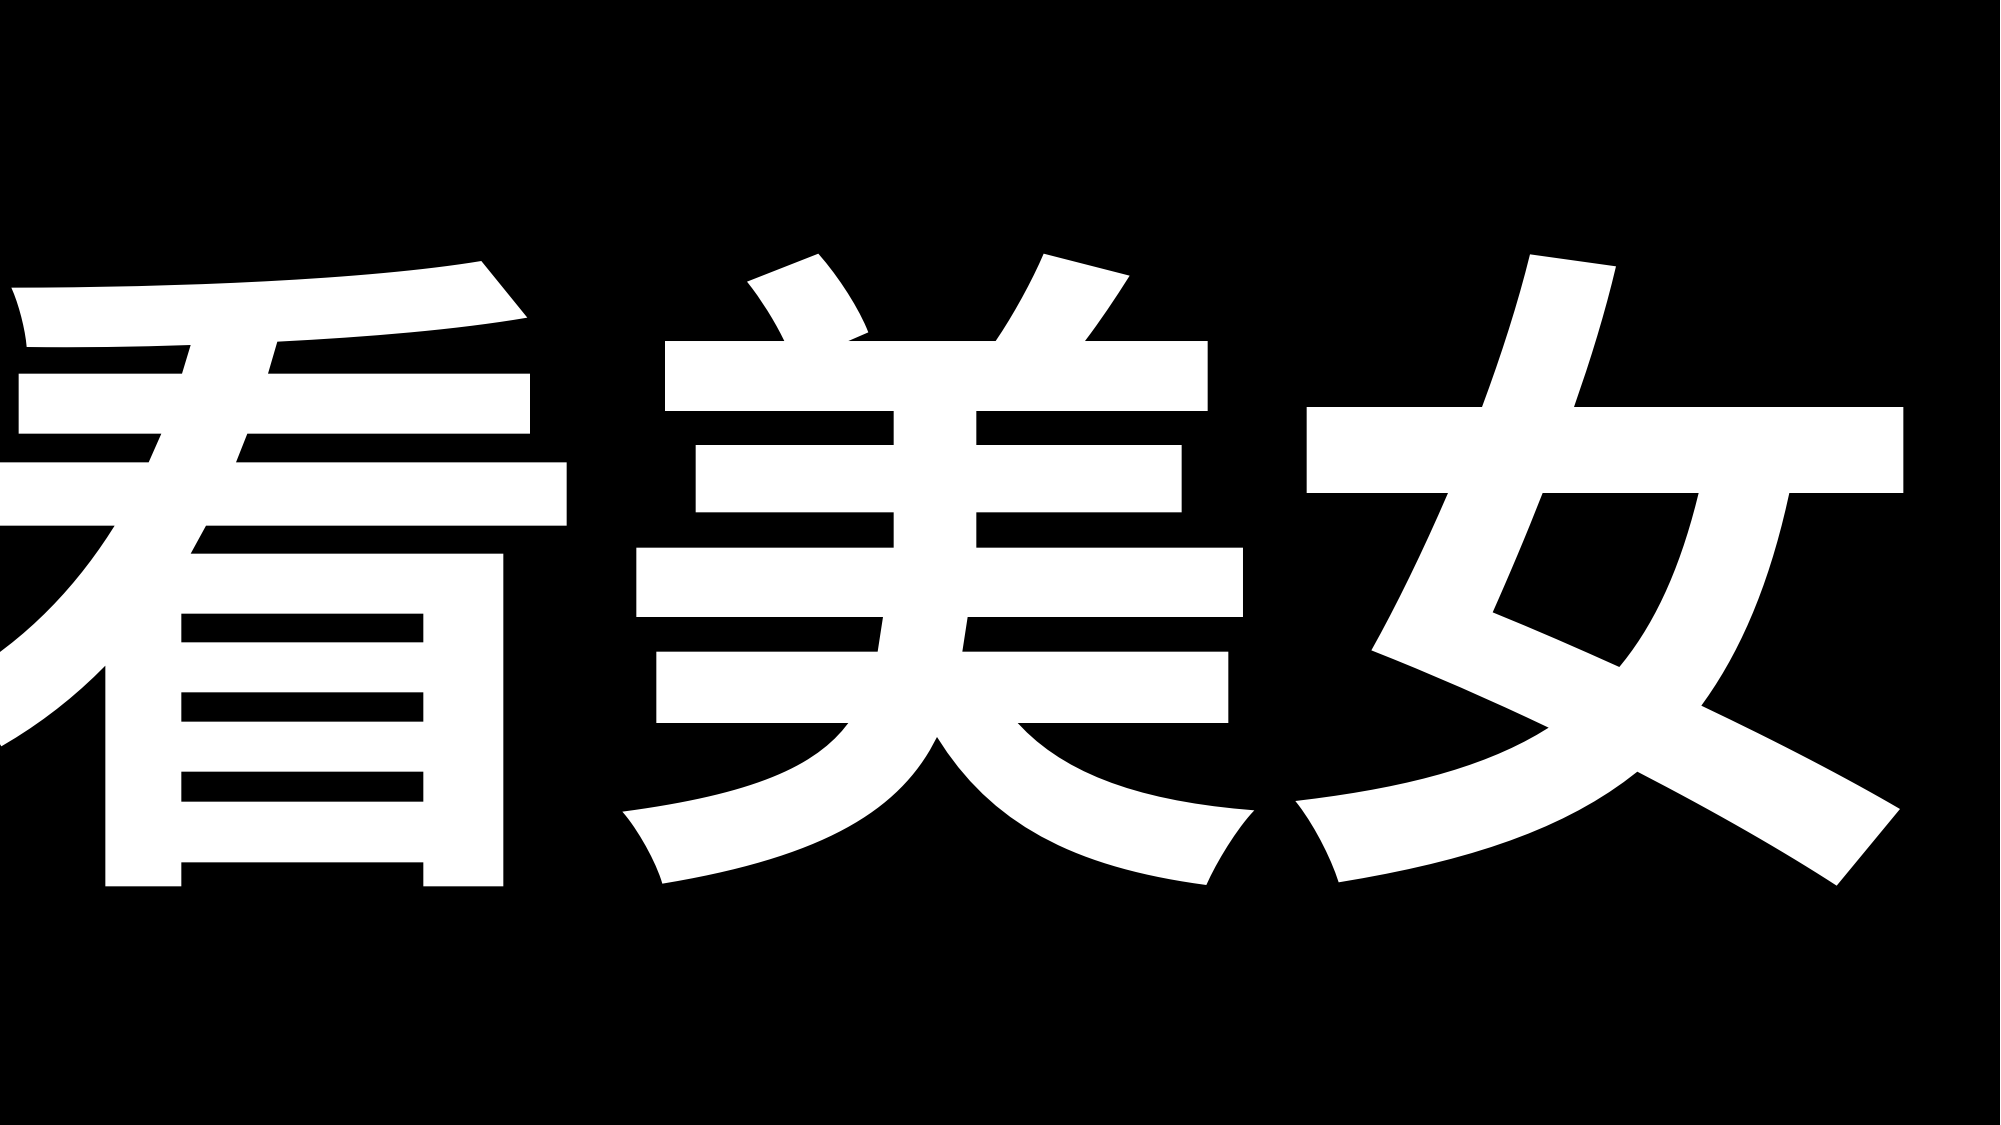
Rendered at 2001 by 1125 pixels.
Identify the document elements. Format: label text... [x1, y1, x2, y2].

text_box 看美女 [0, 150, 2000, 966]
